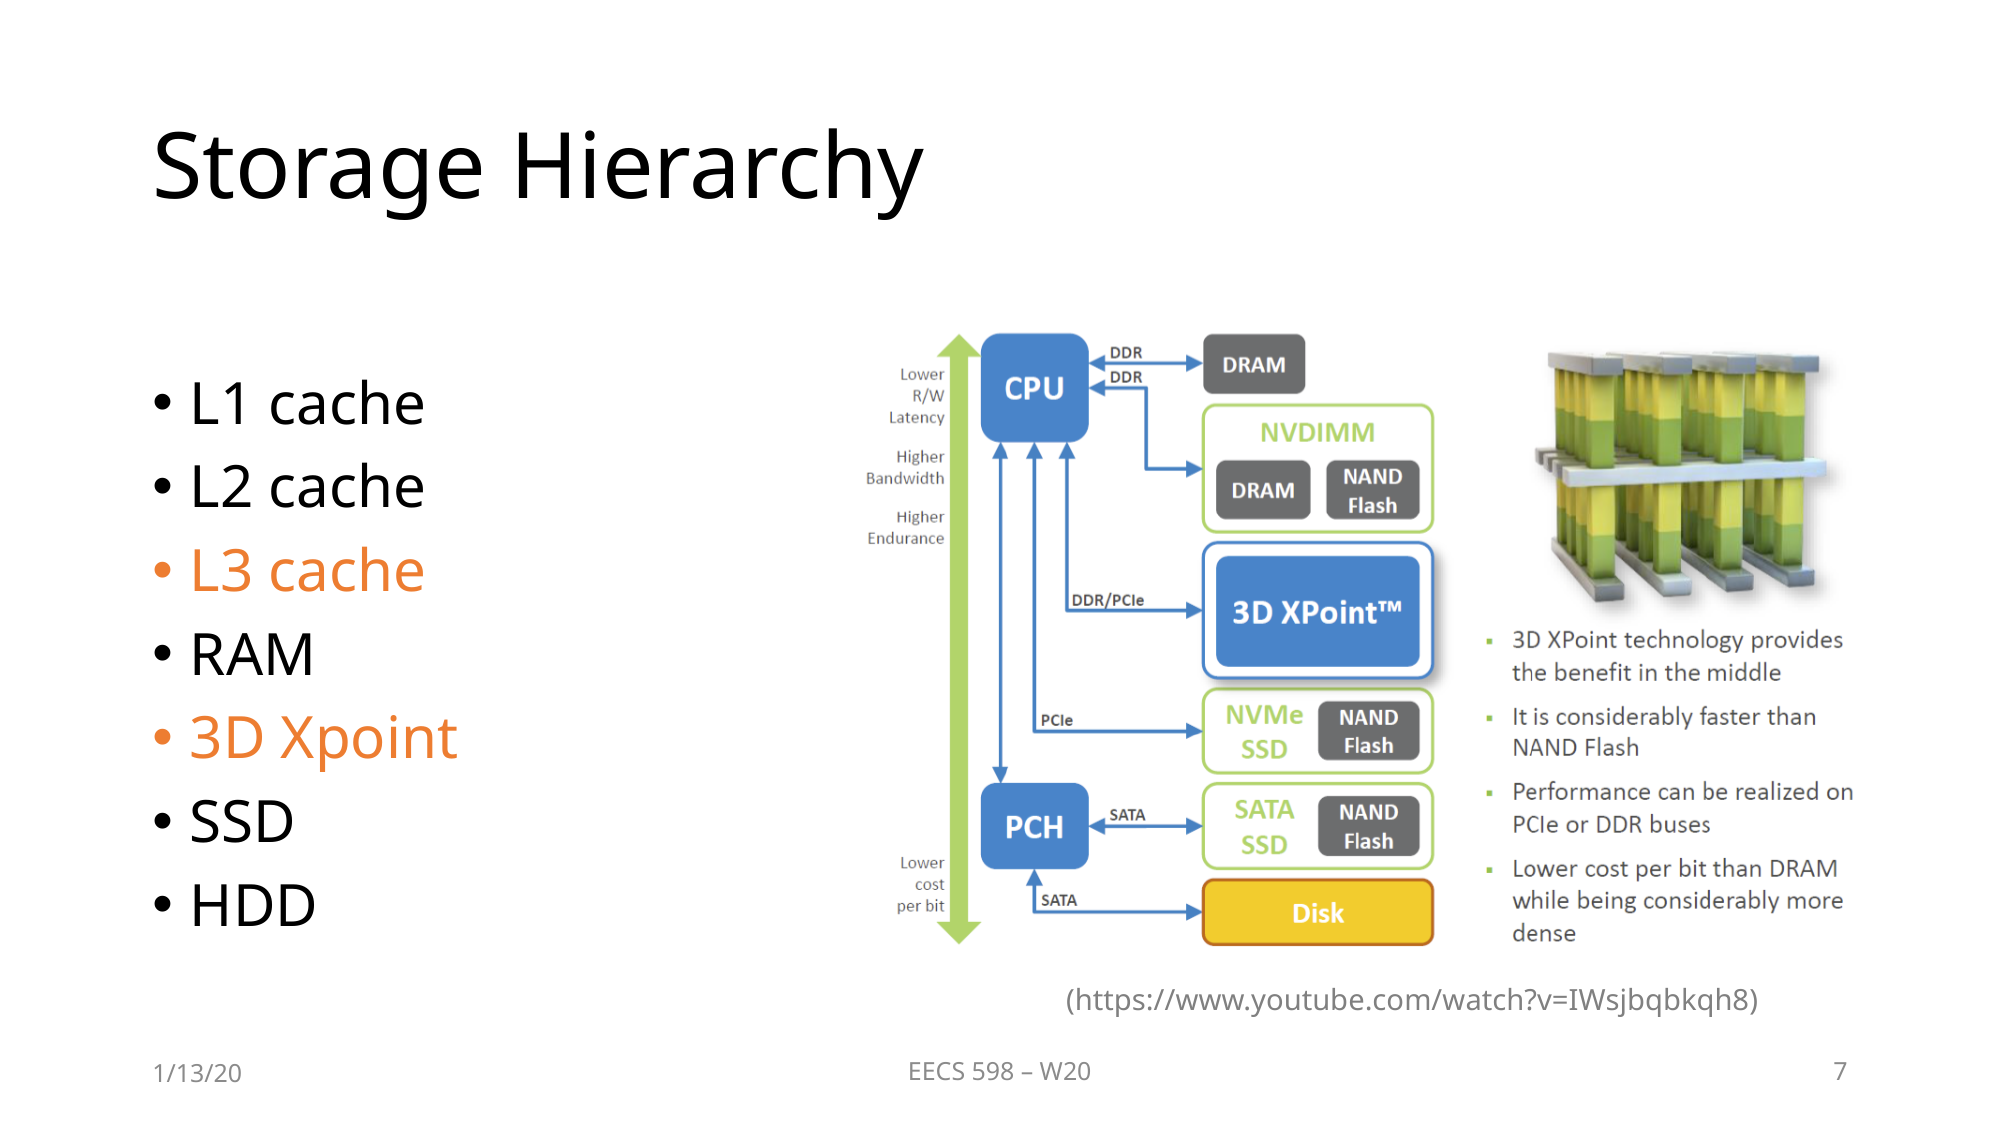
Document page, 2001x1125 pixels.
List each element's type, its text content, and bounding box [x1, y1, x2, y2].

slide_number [137, 1042, 588, 1103]
slide_number 7 [1412, 1042, 1863, 1103]
list L1 cache L2 cache L3 cache RAM 3D Xpoint SSD HDD [137, 299, 832, 1014]
text_box (https://www.youtube.com/watch?v=IWsjbqbkqh8) [1051, 973, 1774, 1024]
title Storage Hierarchy [137, 59, 1863, 278]
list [831, 293, 1882, 956]
footer EECS 598 – W20 [662, 1042, 1338, 1103]
